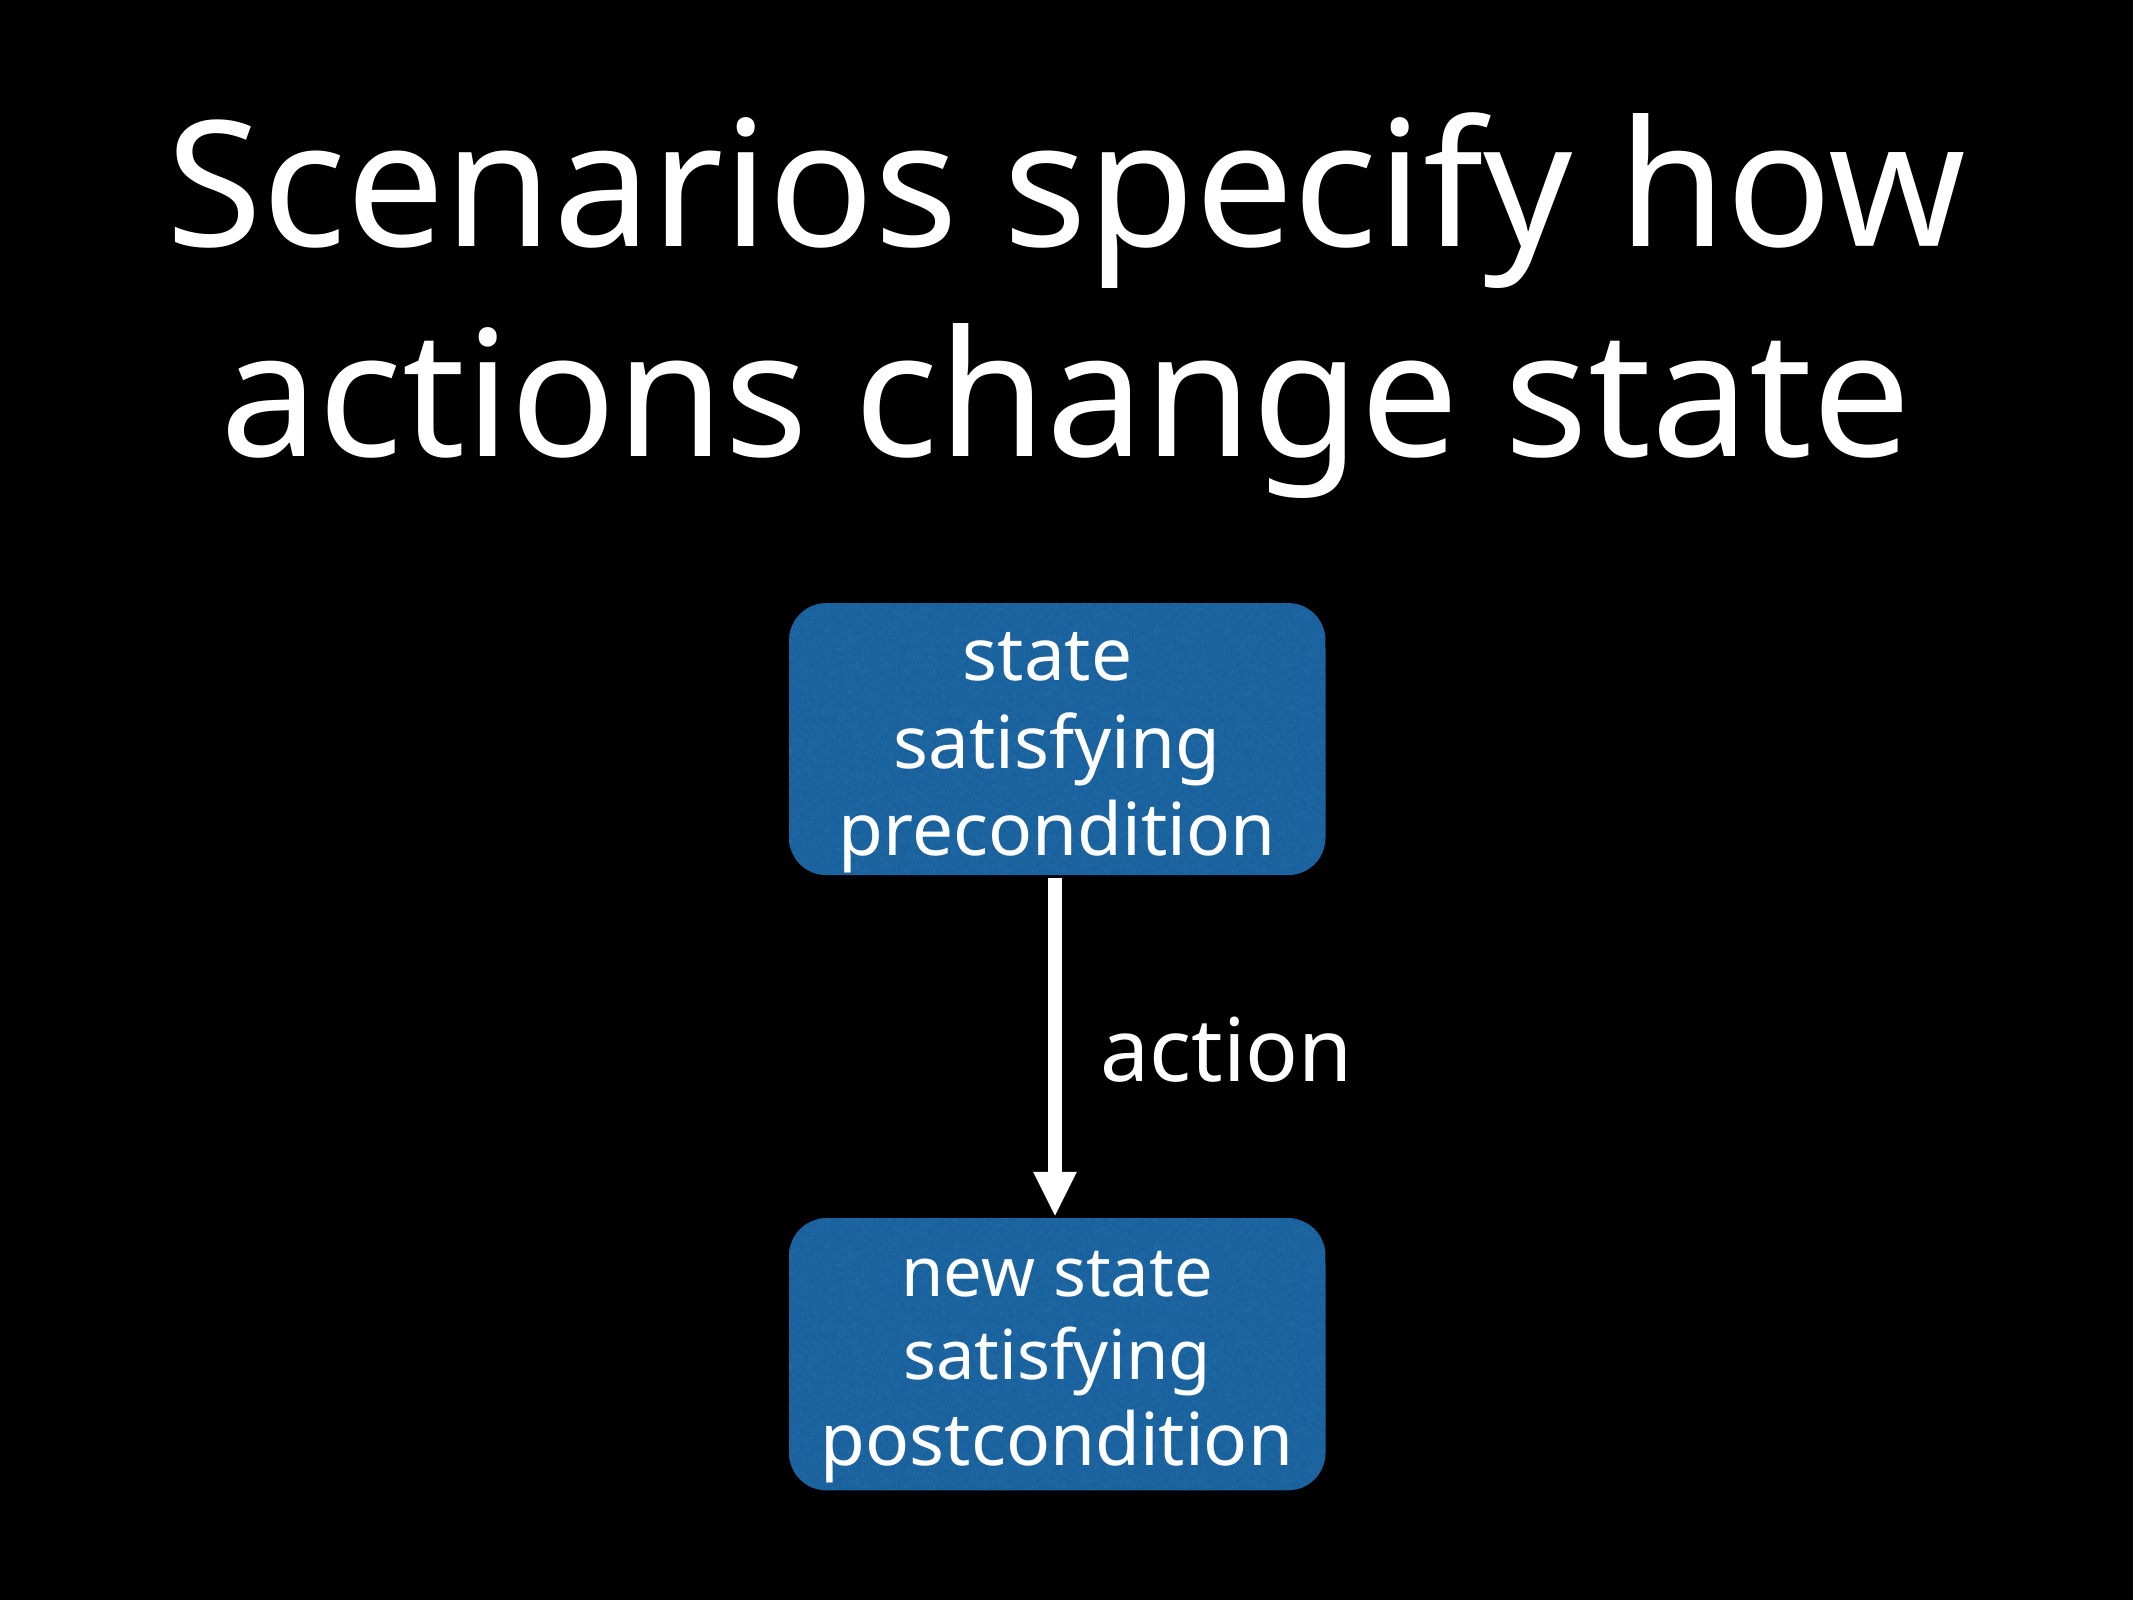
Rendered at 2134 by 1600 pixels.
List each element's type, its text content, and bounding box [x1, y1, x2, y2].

title Scenarios specify how actions change state [152, 41, 1981, 522]
text_box [1048, 877, 1062, 1216]
text_box new state satisfying postcondition [789, 1218, 1326, 1491]
text_box action [1092, 985, 1362, 1108]
text_box state satisfying precondition [789, 603, 1326, 876]
